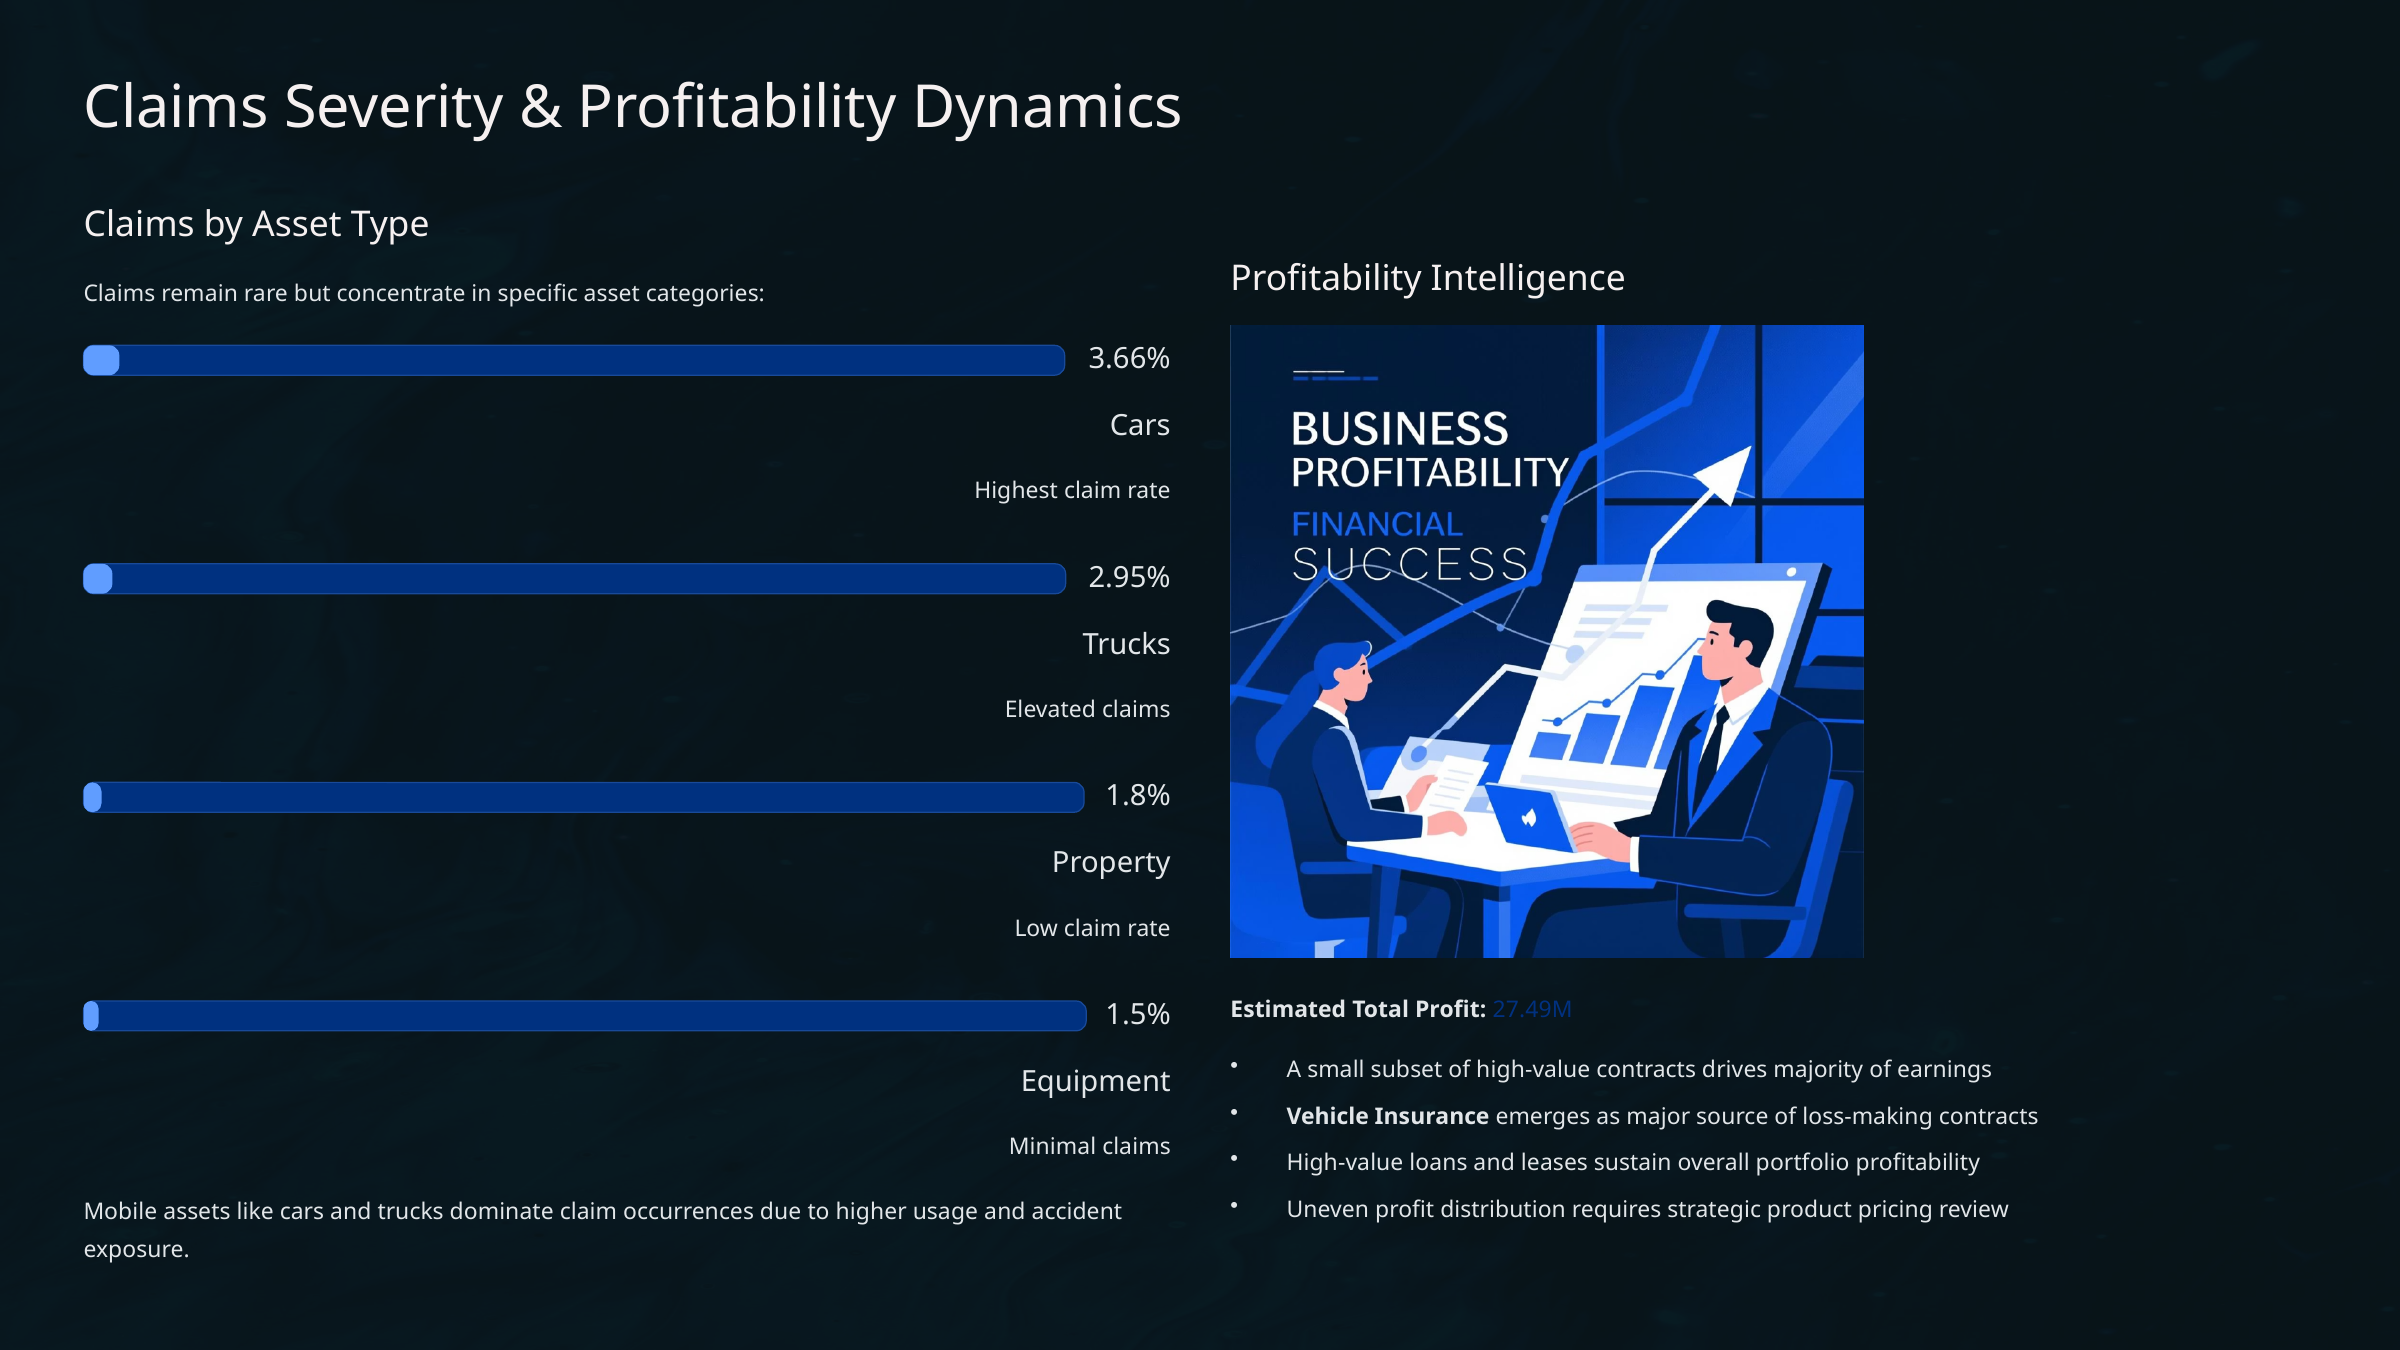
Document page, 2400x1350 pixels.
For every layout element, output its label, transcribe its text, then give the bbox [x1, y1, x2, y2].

text_box 1.5% [1104, 1000, 1171, 1031]
text_box Property [872, 842, 1171, 880]
text_box [92, 1000, 1087, 1031]
text_box [94, 782, 1085, 813]
text_box [83, 1000, 99, 1031]
text_box Cars [872, 404, 1171, 443]
text_box Minimal claims [83, 1121, 1171, 1160]
text_box Elevated claims [83, 684, 1171, 723]
text_box Claims by Asset Type [83, 199, 451, 245]
text_box Vehicle Insurance emerges as major source of loss-making contracts [1230, 1091, 2318, 1130]
text_box Low claim rate [83, 903, 1171, 942]
text_box [83, 563, 113, 594]
text_box High-value loans and leases sustain overall portfolio profitability [1230, 1137, 2318, 1176]
text_box A small subset of high-value contracts drives majority of earnings [1230, 1044, 2318, 1083]
text_box 3.66% [1082, 345, 1171, 376]
text_box [111, 345, 1065, 376]
text_box 2.95% [1083, 563, 1171, 594]
picture [1230, 325, 1864, 959]
text_box Profitability Intelligence [1230, 253, 1647, 299]
text_box 1.8% [1101, 782, 1171, 813]
text_box Trucks [872, 623, 1171, 661]
text_box Mobile assets like cars and trucks dominate claim occurrences due to higher usage and accident exposure. [83, 1186, 1171, 1264]
text_box [83, 345, 120, 376]
text_box [104, 563, 1066, 594]
text_box Estimated Total Profit: 27.49M [1230, 984, 2318, 1024]
text_box Highest claim rate [83, 466, 1171, 505]
text_box Uneven profit distribution requires strategic product pricing review [1230, 1184, 2318, 1223]
text_box Claims remain rare but concentrate in specific asset categories: [83, 268, 1171, 307]
text_box Claims Severity & Profitability Dynamics [83, 65, 1254, 141]
text_box Equipment [872, 1060, 1171, 1098]
text_box [83, 782, 102, 813]
